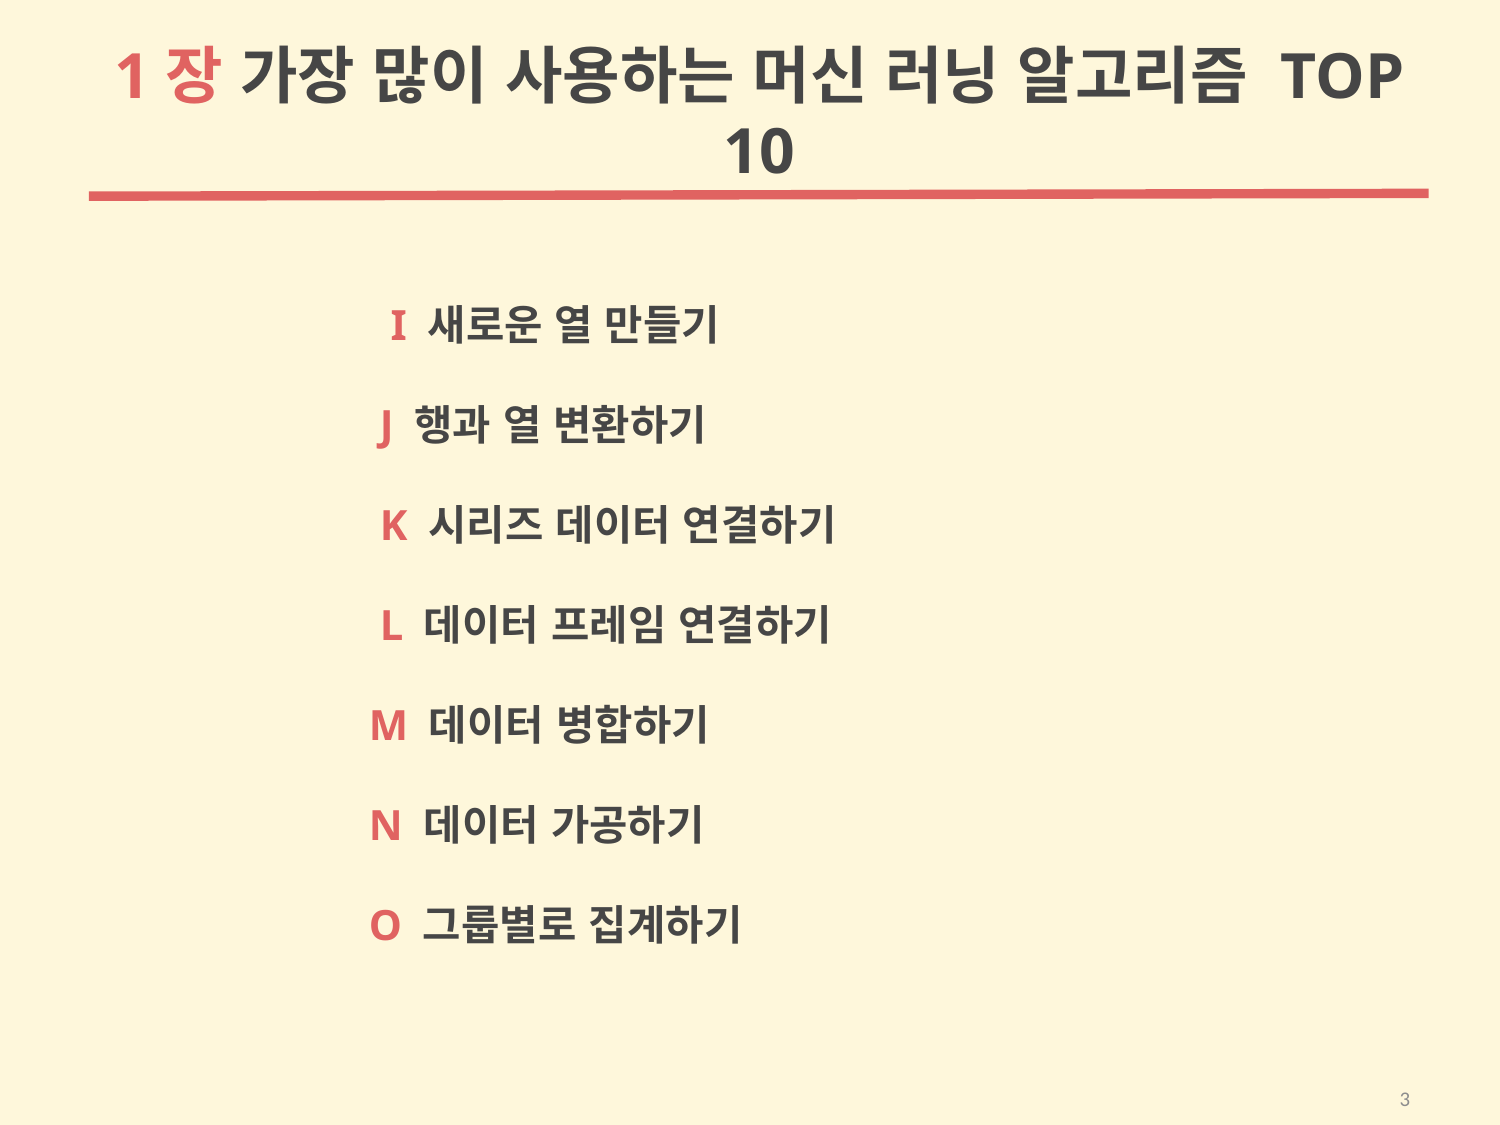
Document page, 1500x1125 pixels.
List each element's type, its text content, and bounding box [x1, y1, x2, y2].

text_box I 새로운 열 만들기 J 행과 열 변환하기 K 시리즈 데이터 연결하기 L 데이터 프레임 연결하기 M 데이터 병합하기 N 데이터 가공하기 O 그룹별로 집계하기 [354, 241, 1346, 957]
text_box 1장 가장 많이 사용하는 머신 러닝 알고리즘 TOP 10 [69, 61, 1450, 194]
slide_number 3 [1074, 1074, 1425, 1123]
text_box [88, 193, 1429, 197]
